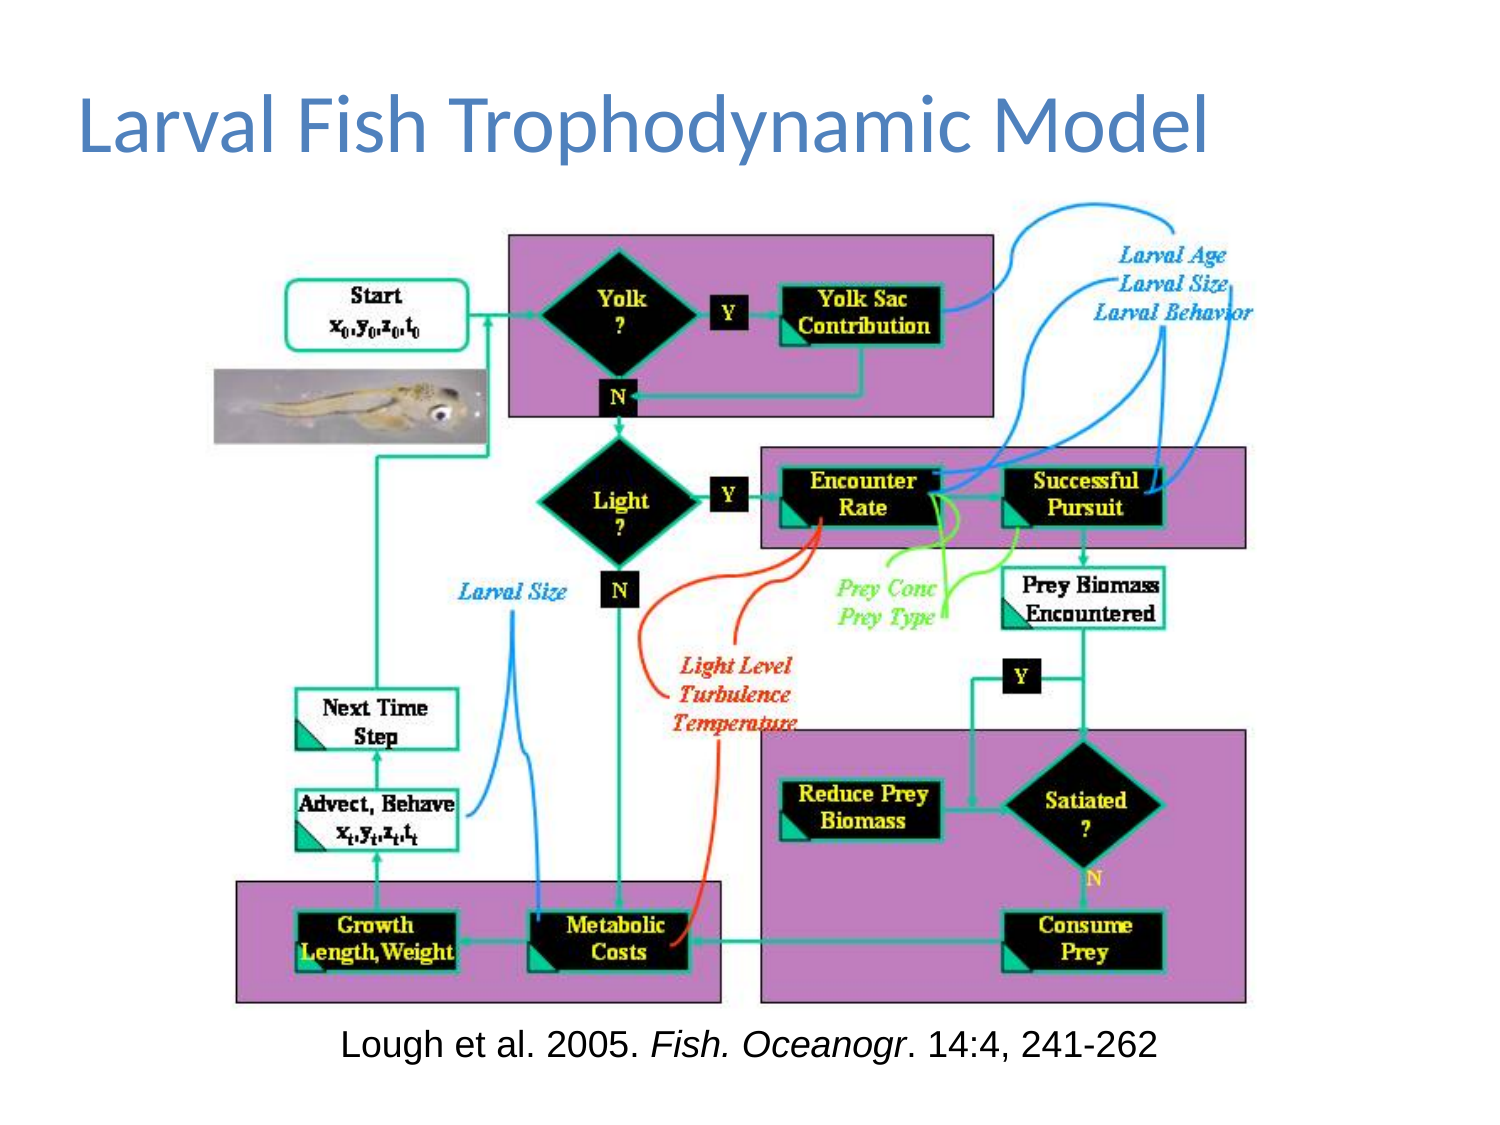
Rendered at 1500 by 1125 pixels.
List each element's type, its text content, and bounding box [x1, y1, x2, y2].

title Larval Fish Trophodynamic Model [62, 24, 1425, 213]
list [124, 174, 1336, 1083]
